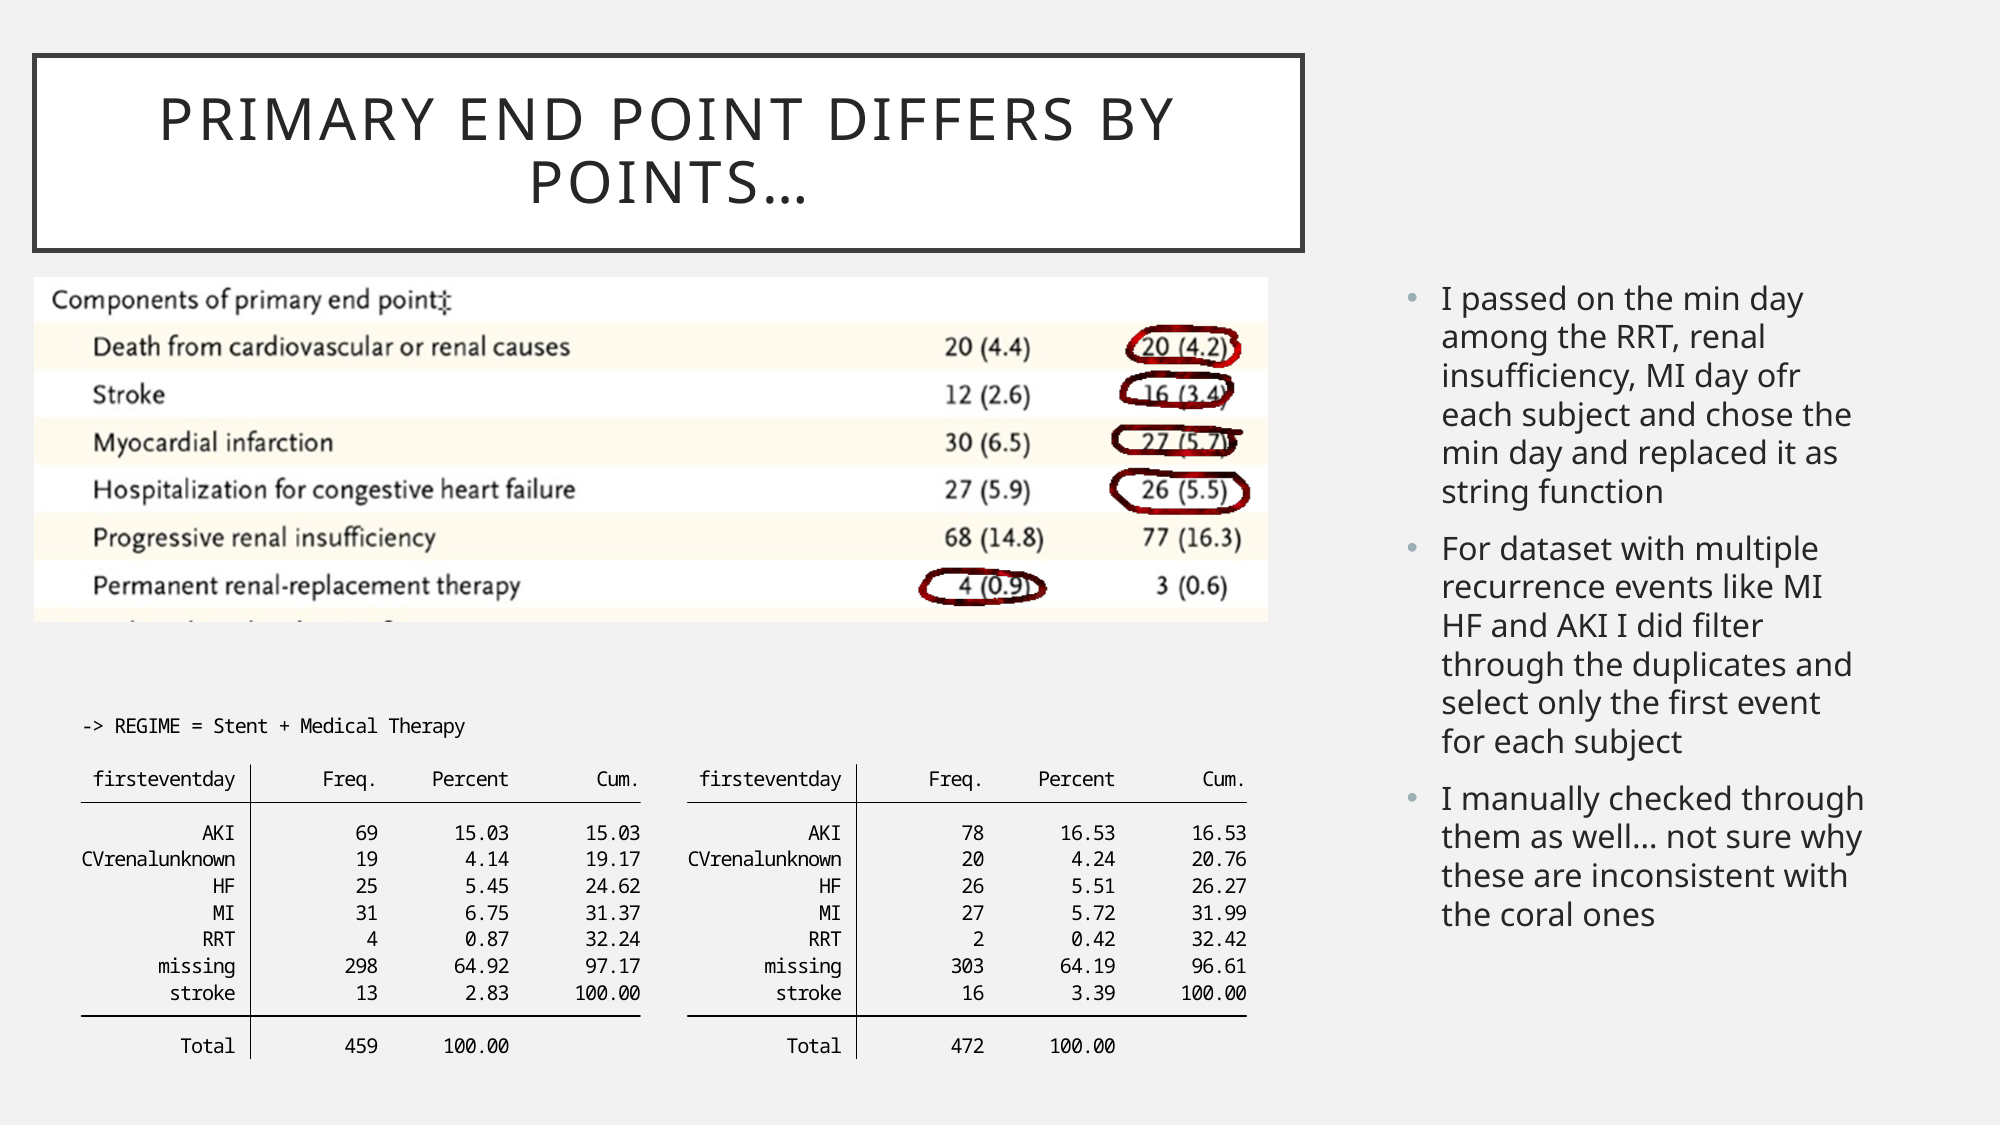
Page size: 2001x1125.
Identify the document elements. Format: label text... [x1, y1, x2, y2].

picture [34, 277, 1268, 622]
picture [76, 711, 1943, 1086]
title Primary end point differs by points… [32, 53, 1305, 253]
list I passed on the min day among the RRT, renal insufficiency, MI day ofr each subject and chose the min day and replaced it as string function For dataset with multiple recurrence events like MI HF and AKI I did filter through the duplicates and select only the first event for each subject I manually checked through them as well… not sure why these are inconsistent with the coral ones [1391, 270, 1882, 738]
